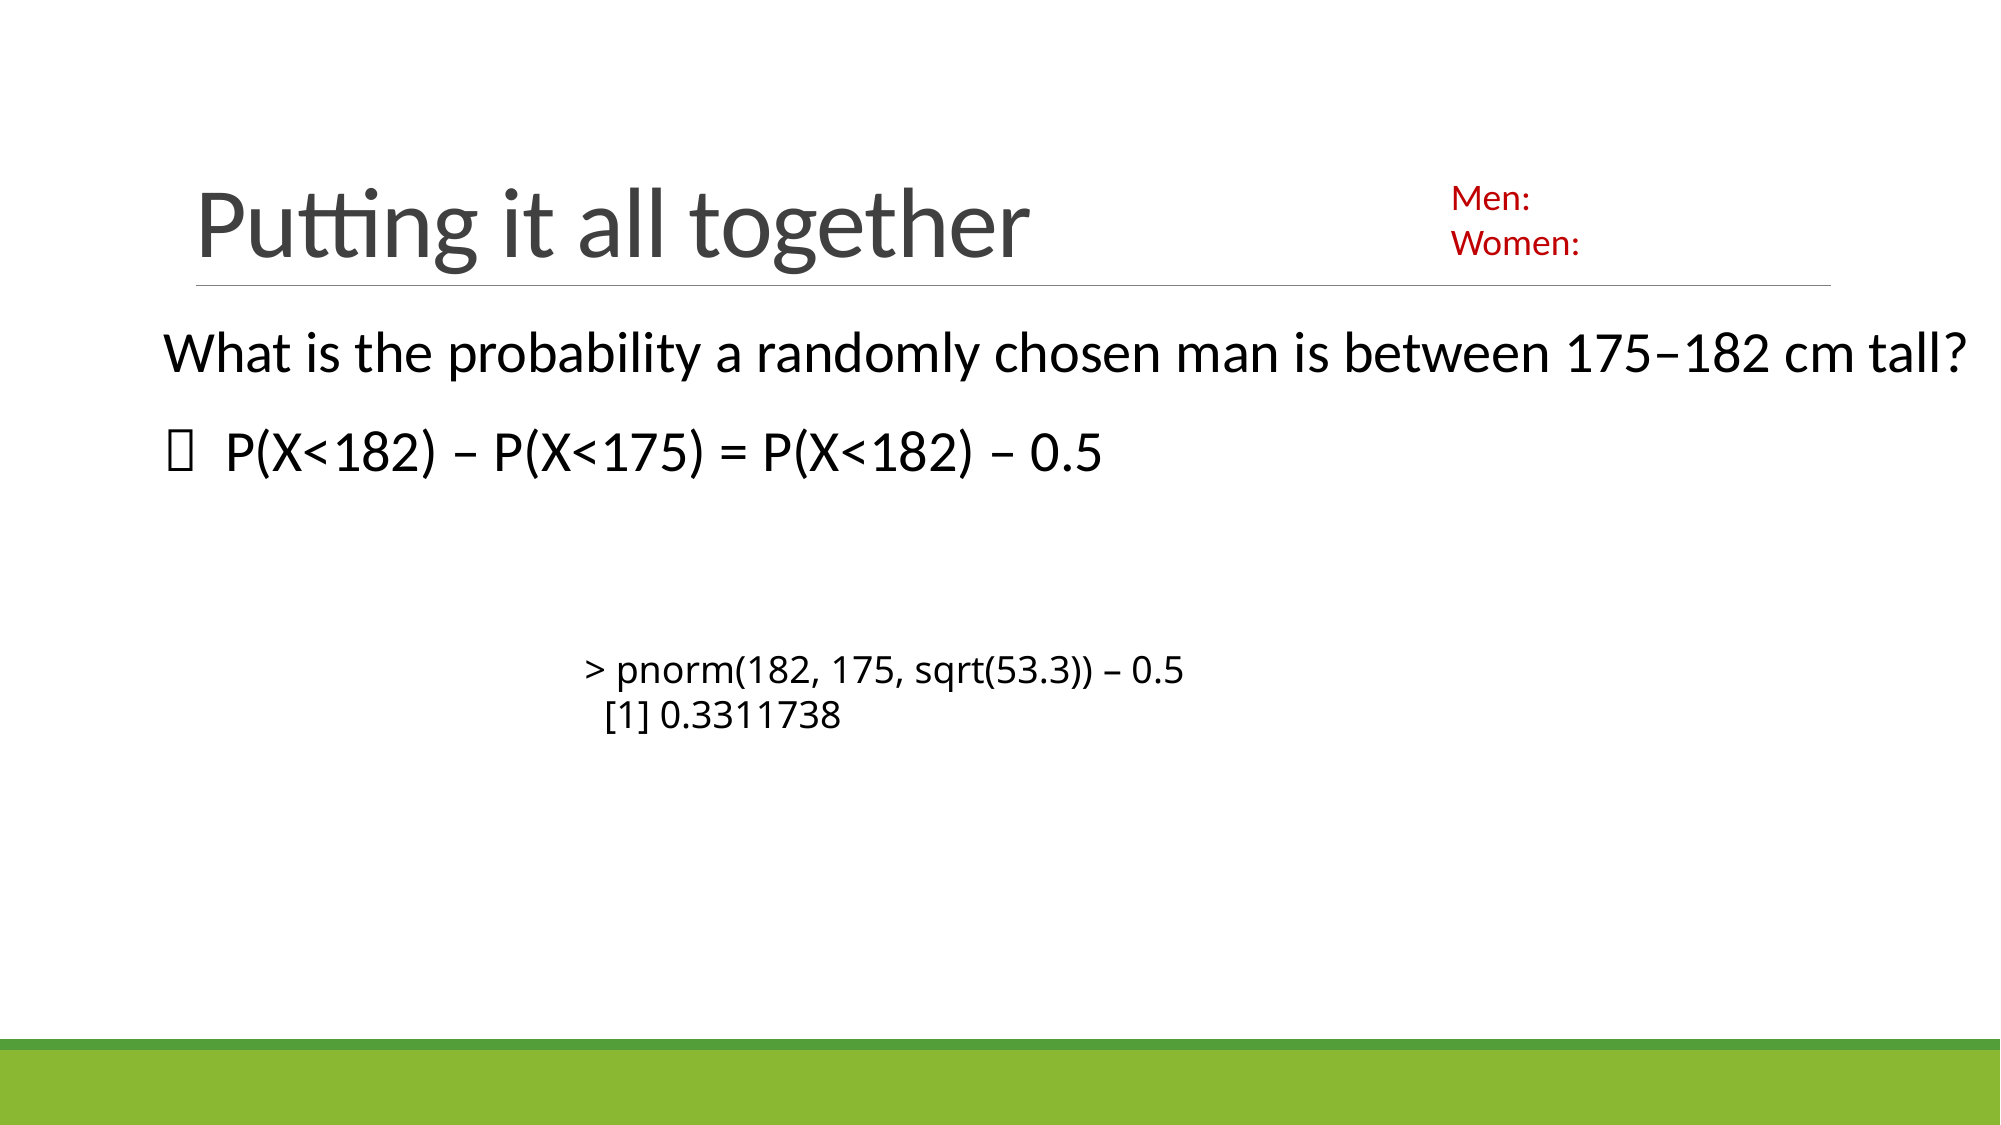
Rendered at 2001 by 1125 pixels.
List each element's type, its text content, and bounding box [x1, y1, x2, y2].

text_box > pnorm(182, 175, sqrt(53.3)) – 0.5 [1] 0.3311738 [569, 593, 1395, 843]
title Putting it all together [180, 47, 1830, 285]
list What is the probability a randomly chosen man is between 175–182 cm tall?  P(X<182) – P(X<175) = P(X<182) – 0.5 [148, 306, 2000, 967]
